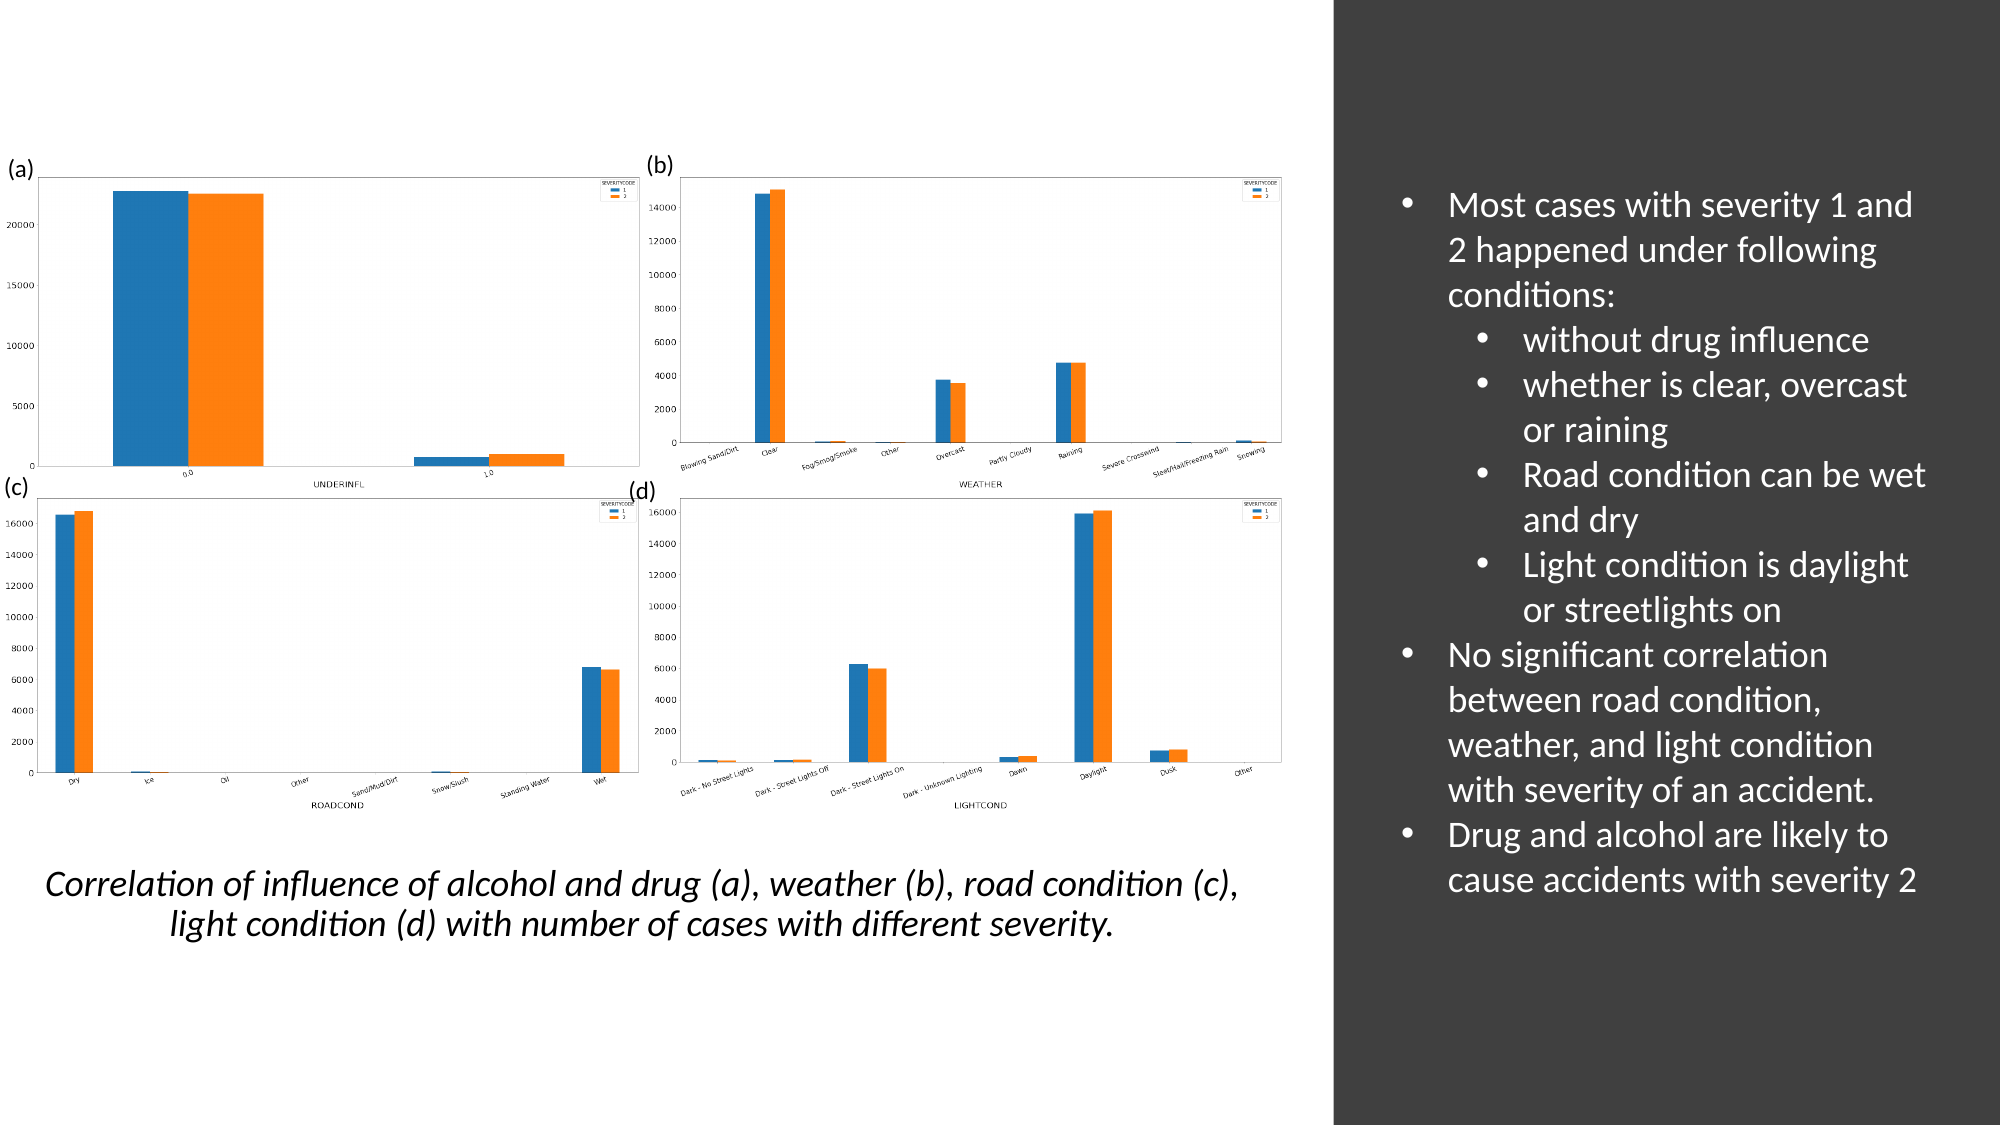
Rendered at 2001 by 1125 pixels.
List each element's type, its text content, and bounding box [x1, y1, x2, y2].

text_box (b) [631, 140, 690, 172]
text_box [1333, 0, 2000, 1125]
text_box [0, 172, 1286, 815]
text_box Most cases with severity 1 and 2 happened under following conditions: without drug influence whether is clear, overcast or raining Road condition can be wet and dry Light condition is daylight or streetlights on No significant correlation between road condition, weather, and light condition with severity of an accident. Drug and alcohol are likely to cause accidents with severity 2 [1386, 172, 1948, 953]
text_box (a) [0, 144, 50, 172]
text_box Correlation of influence of alcohol and drug (a), weather (b), road condition (c), light condition (d) with number of cases with different severity. [0, 856, 1286, 1001]
